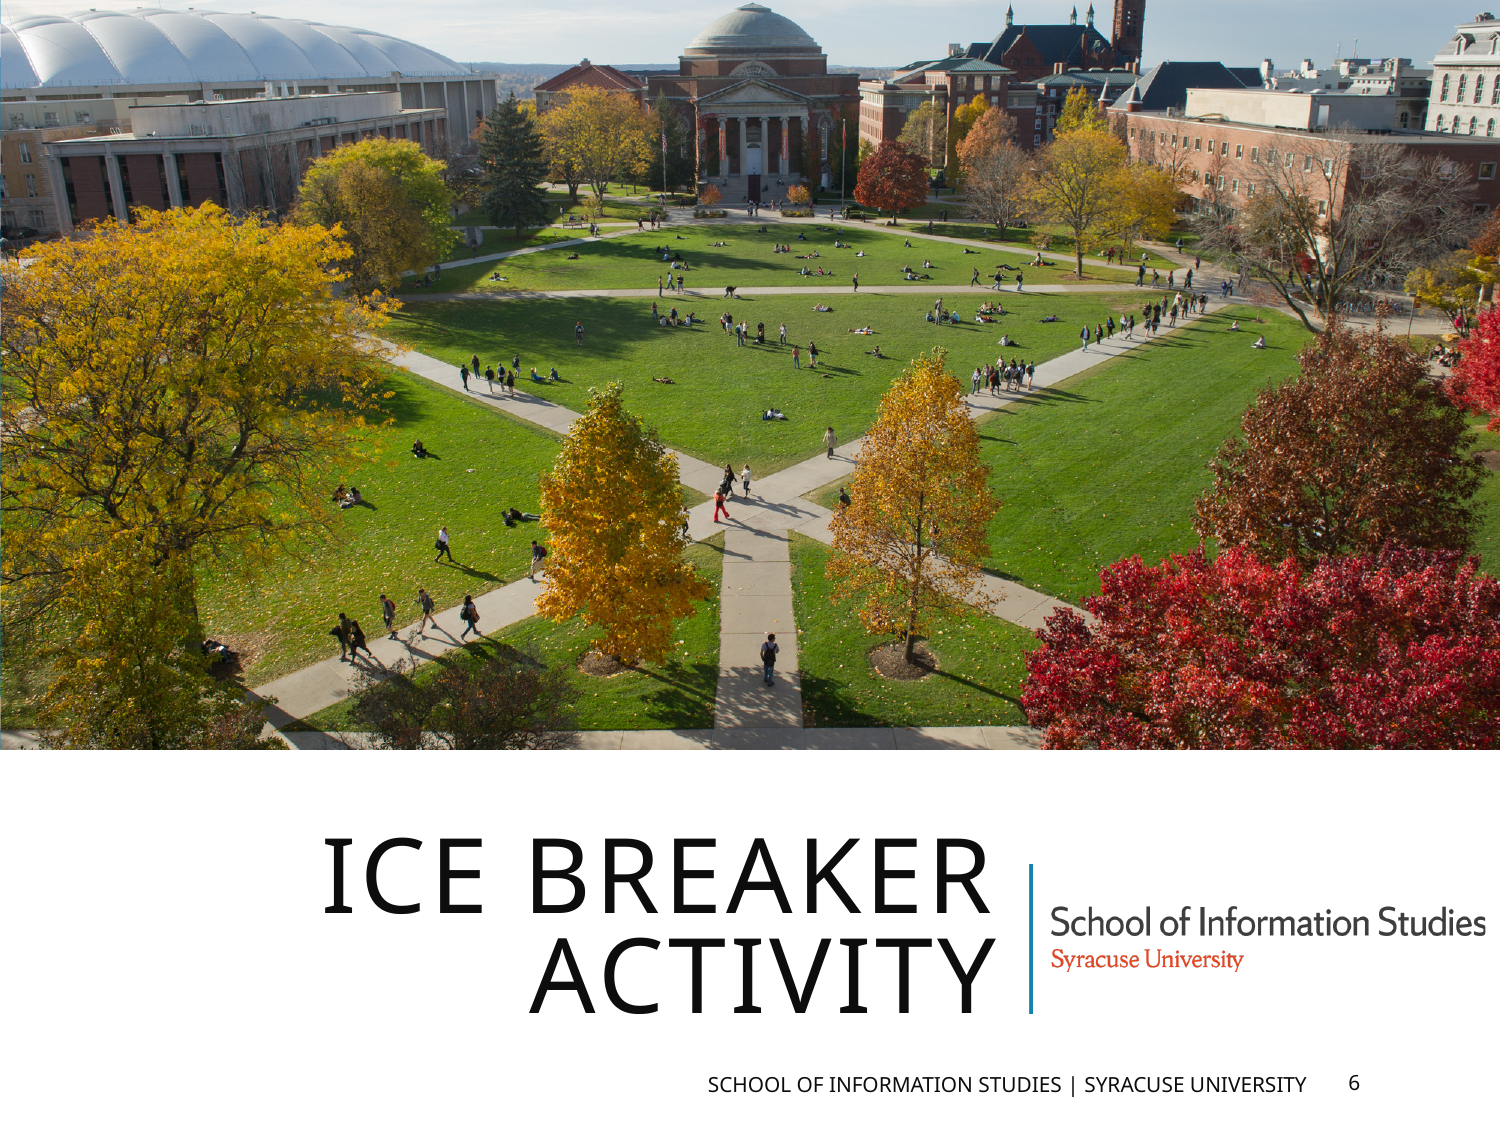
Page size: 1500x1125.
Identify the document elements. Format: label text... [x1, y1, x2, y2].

picture [0, 0, 1500, 751]
slide_number 6 [1333, 1061, 1454, 1107]
title Ice Breaker Activity [56, 813, 1013, 1054]
footer School of Information Studies | Syracuse University [595, 1061, 1322, 1107]
